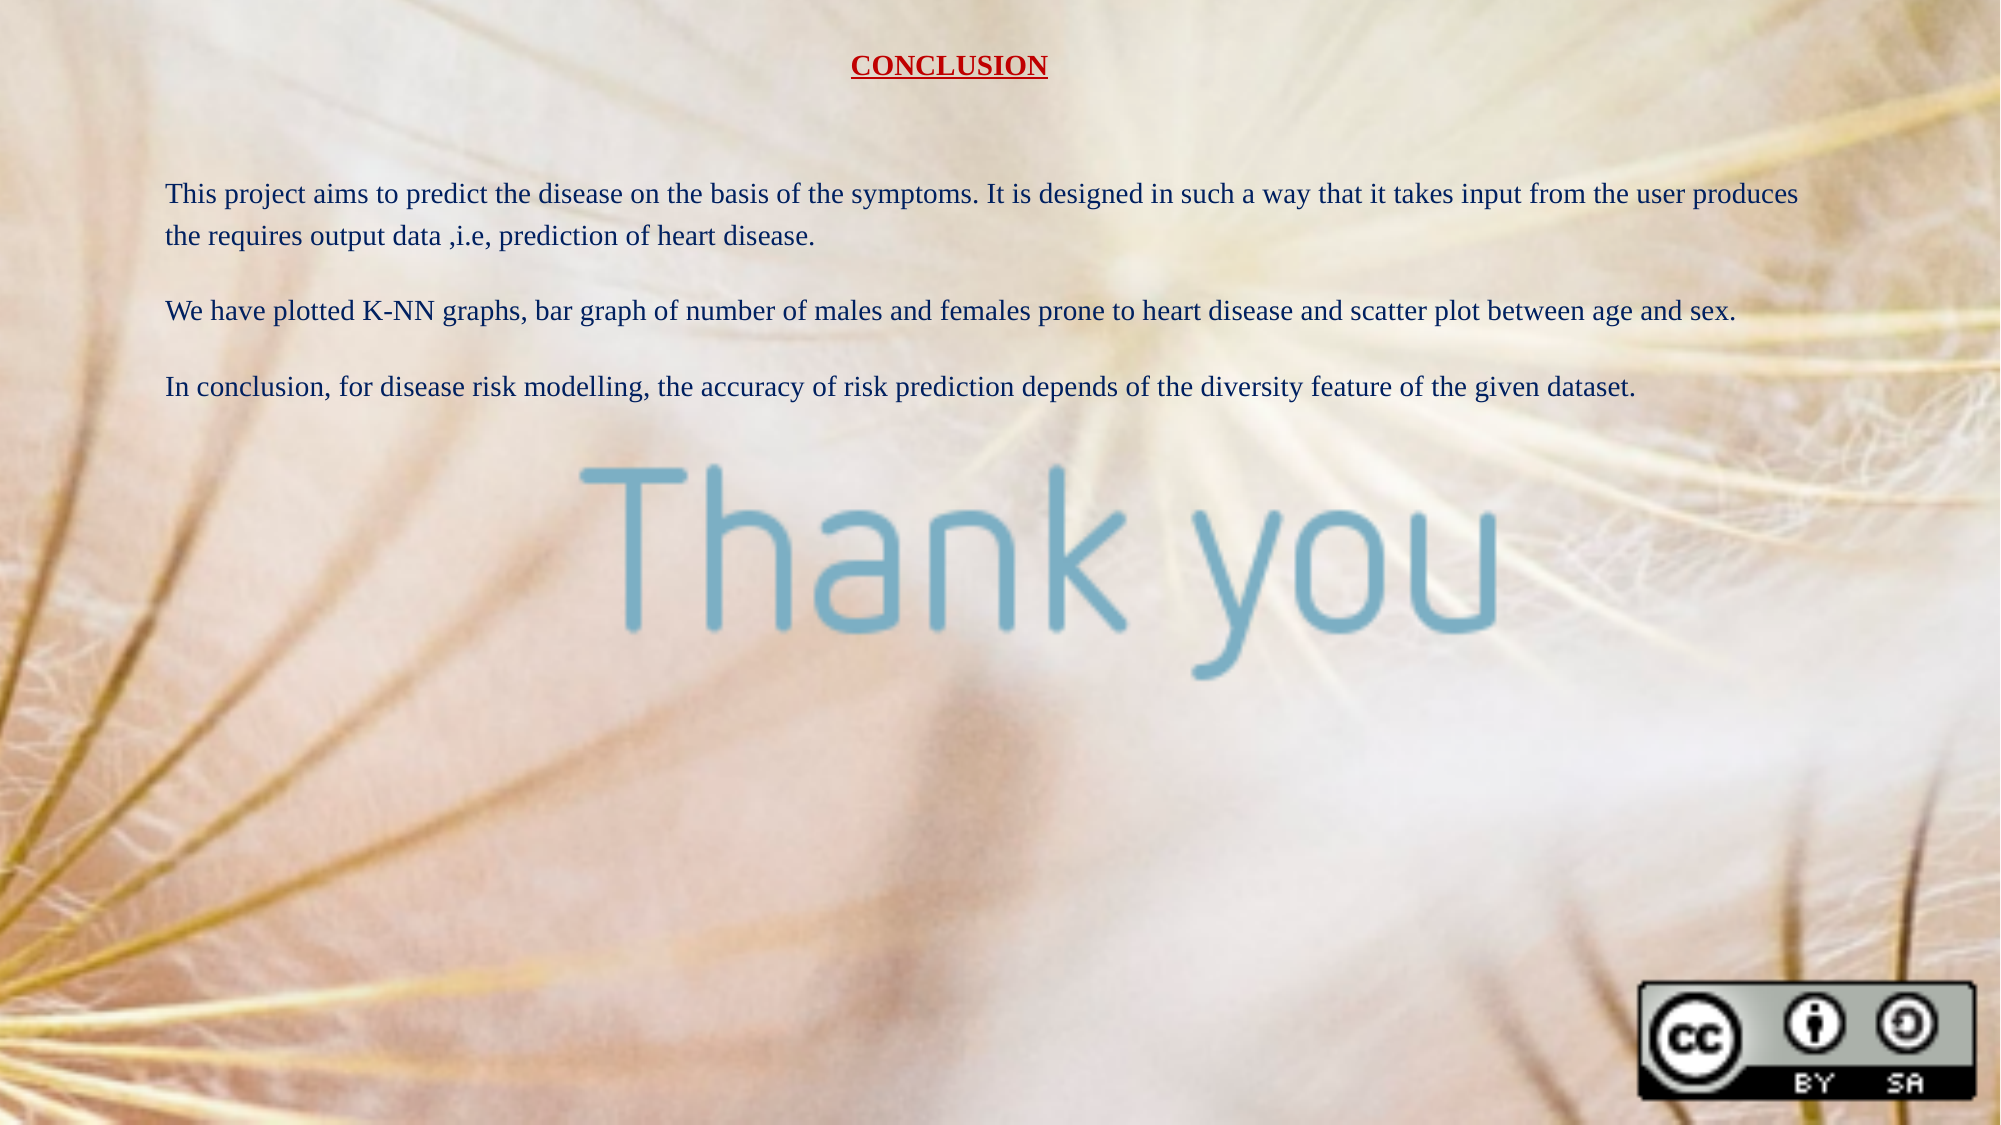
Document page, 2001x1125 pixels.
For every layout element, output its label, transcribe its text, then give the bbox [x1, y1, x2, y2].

title CONCLUSION [296, 42, 1603, 95]
list This project aims to predict the disease on the basis of the symptoms. It is designed in such a way that it takes input from the user produces the requires output data ,i.e, prediction of heart disease. We have plotted K-NN graphs, bar graph of number of males and females prone to heart disease and scatter plot between age and sex. In conclusion, for disease risk modelling, the accuracy of risk prediction depends of the diversity feature of the given dataset. [150, 96, 1837, 473]
picture [0, 0, 2001, 1125]
